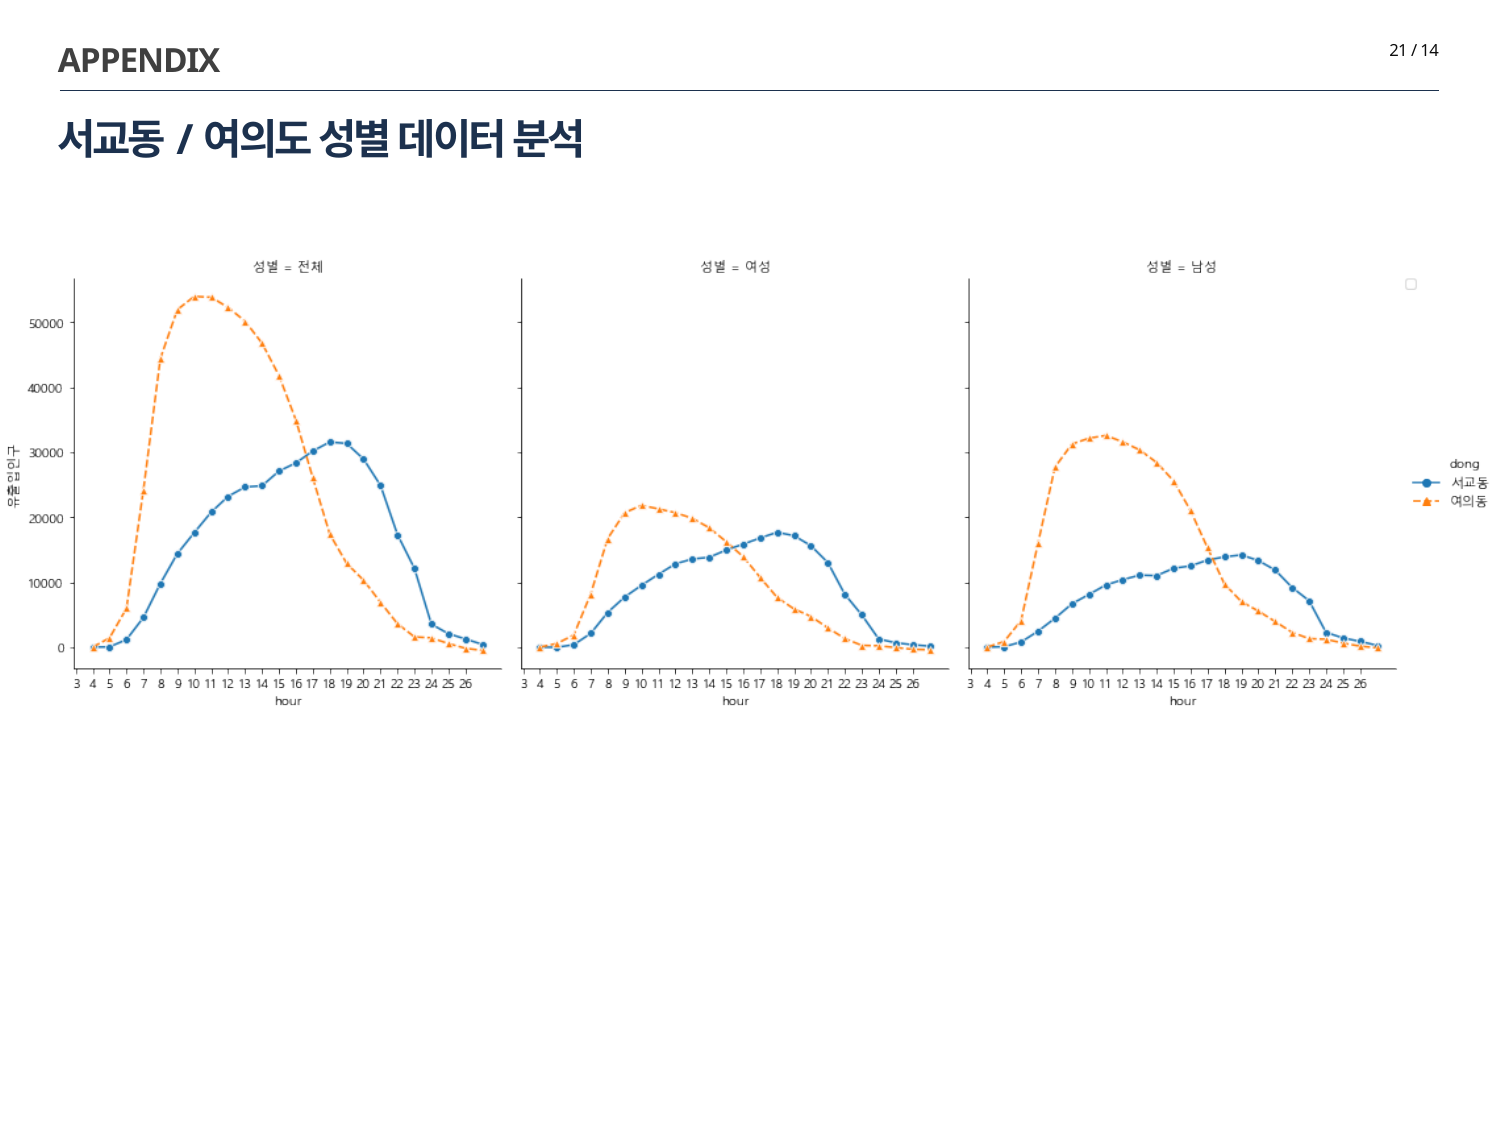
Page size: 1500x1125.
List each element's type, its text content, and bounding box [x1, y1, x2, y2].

text_box 21 / 14 [1193, 32, 1454, 70]
picture [0, 252, 1500, 717]
title 서교동/여의도 성별 데이터 분석 [42, 105, 1190, 171]
text_box APPENDIX [43, 31, 668, 87]
